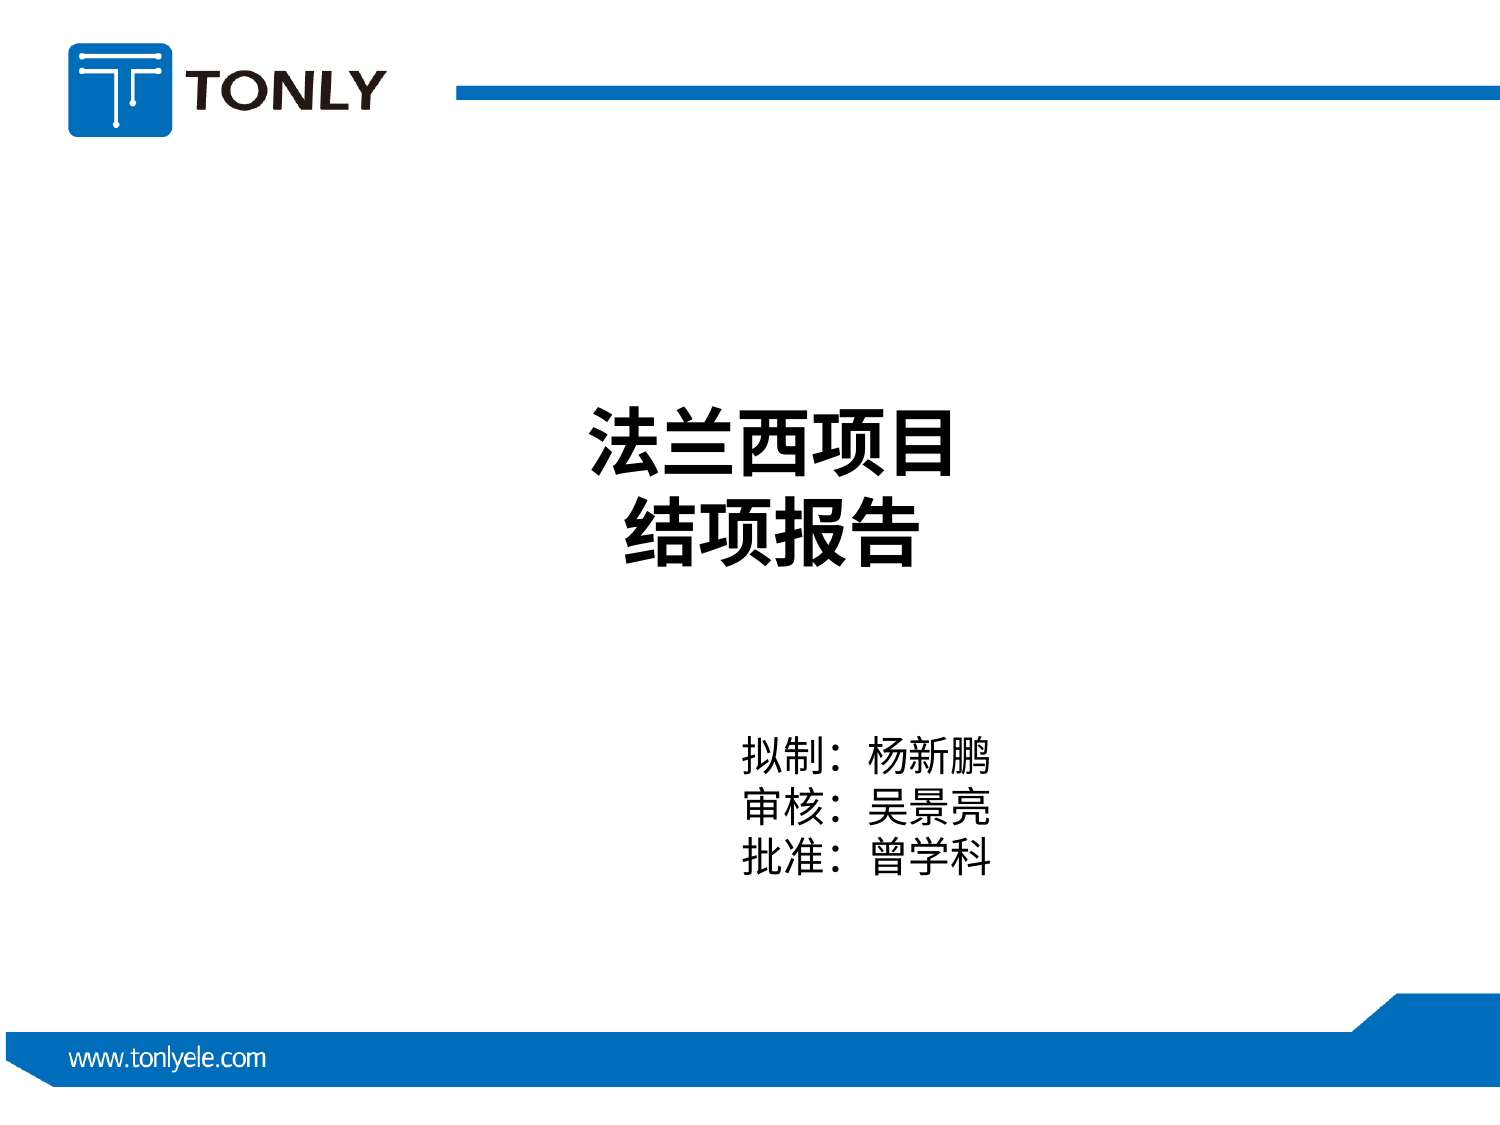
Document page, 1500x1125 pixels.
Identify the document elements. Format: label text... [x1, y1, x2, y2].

picture [5, 0, 1500, 1125]
text_box 拟制：杨新鹏 审核：吴景亮 批准：曾学科 [727, 722, 1426, 888]
text_box 法兰西项目 结项报告 [88, 388, 1459, 674]
